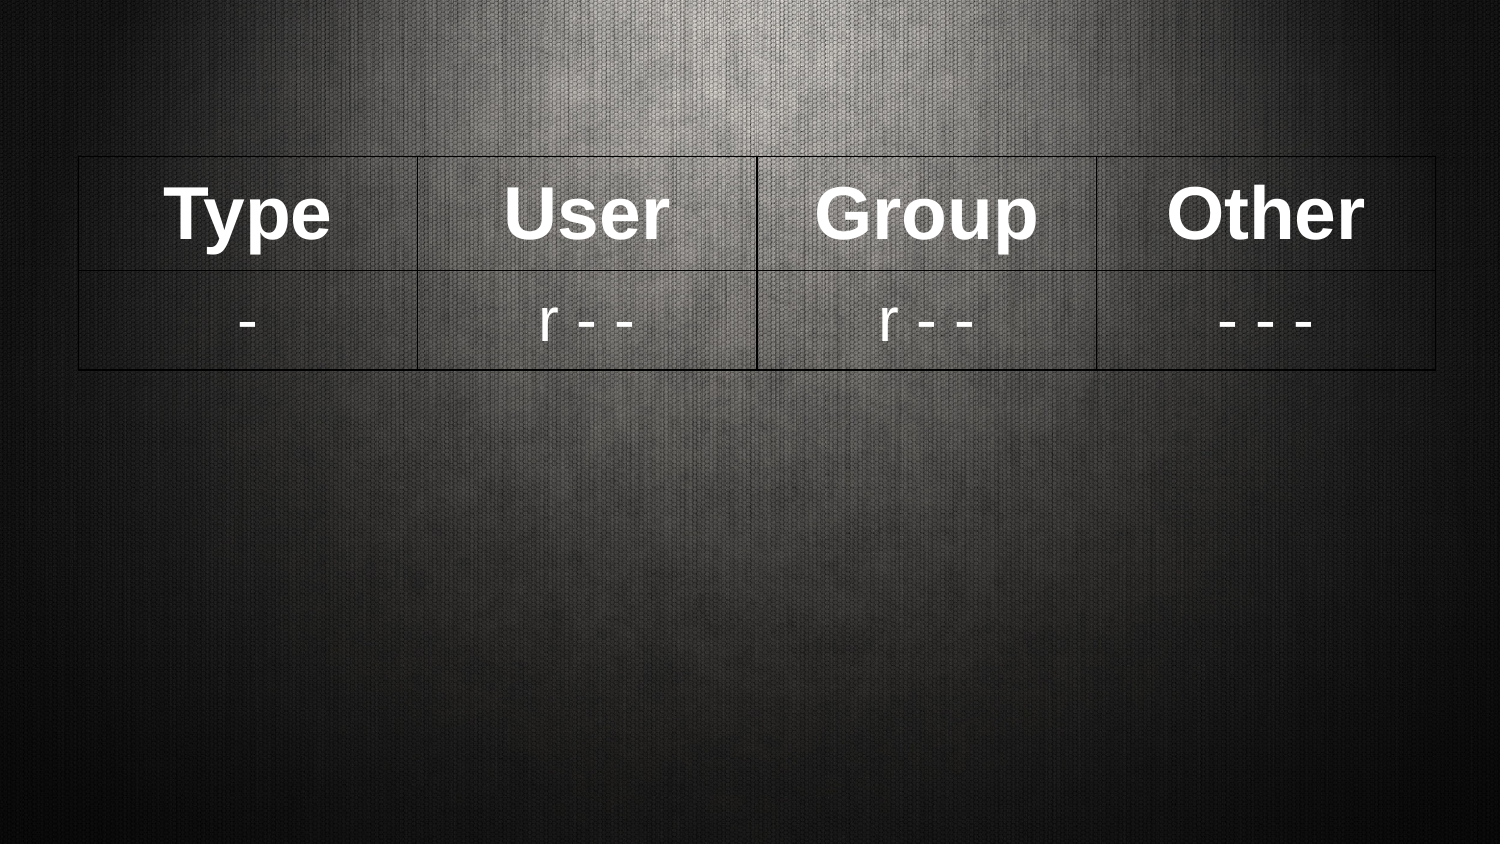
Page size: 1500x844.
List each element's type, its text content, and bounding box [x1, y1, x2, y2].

table_header Type [79, 157, 417, 270]
table_cell - - - [1097, 271, 1435, 369]
table_header Other [1097, 157, 1435, 270]
table_cell r - - [418, 271, 756, 369]
table_header User [418, 157, 756, 270]
table_header Group [758, 157, 1096, 270]
table_cell r - - [758, 271, 1096, 369]
table_cell - [79, 271, 417, 369]
picture [0, 0, 1500, 844]
